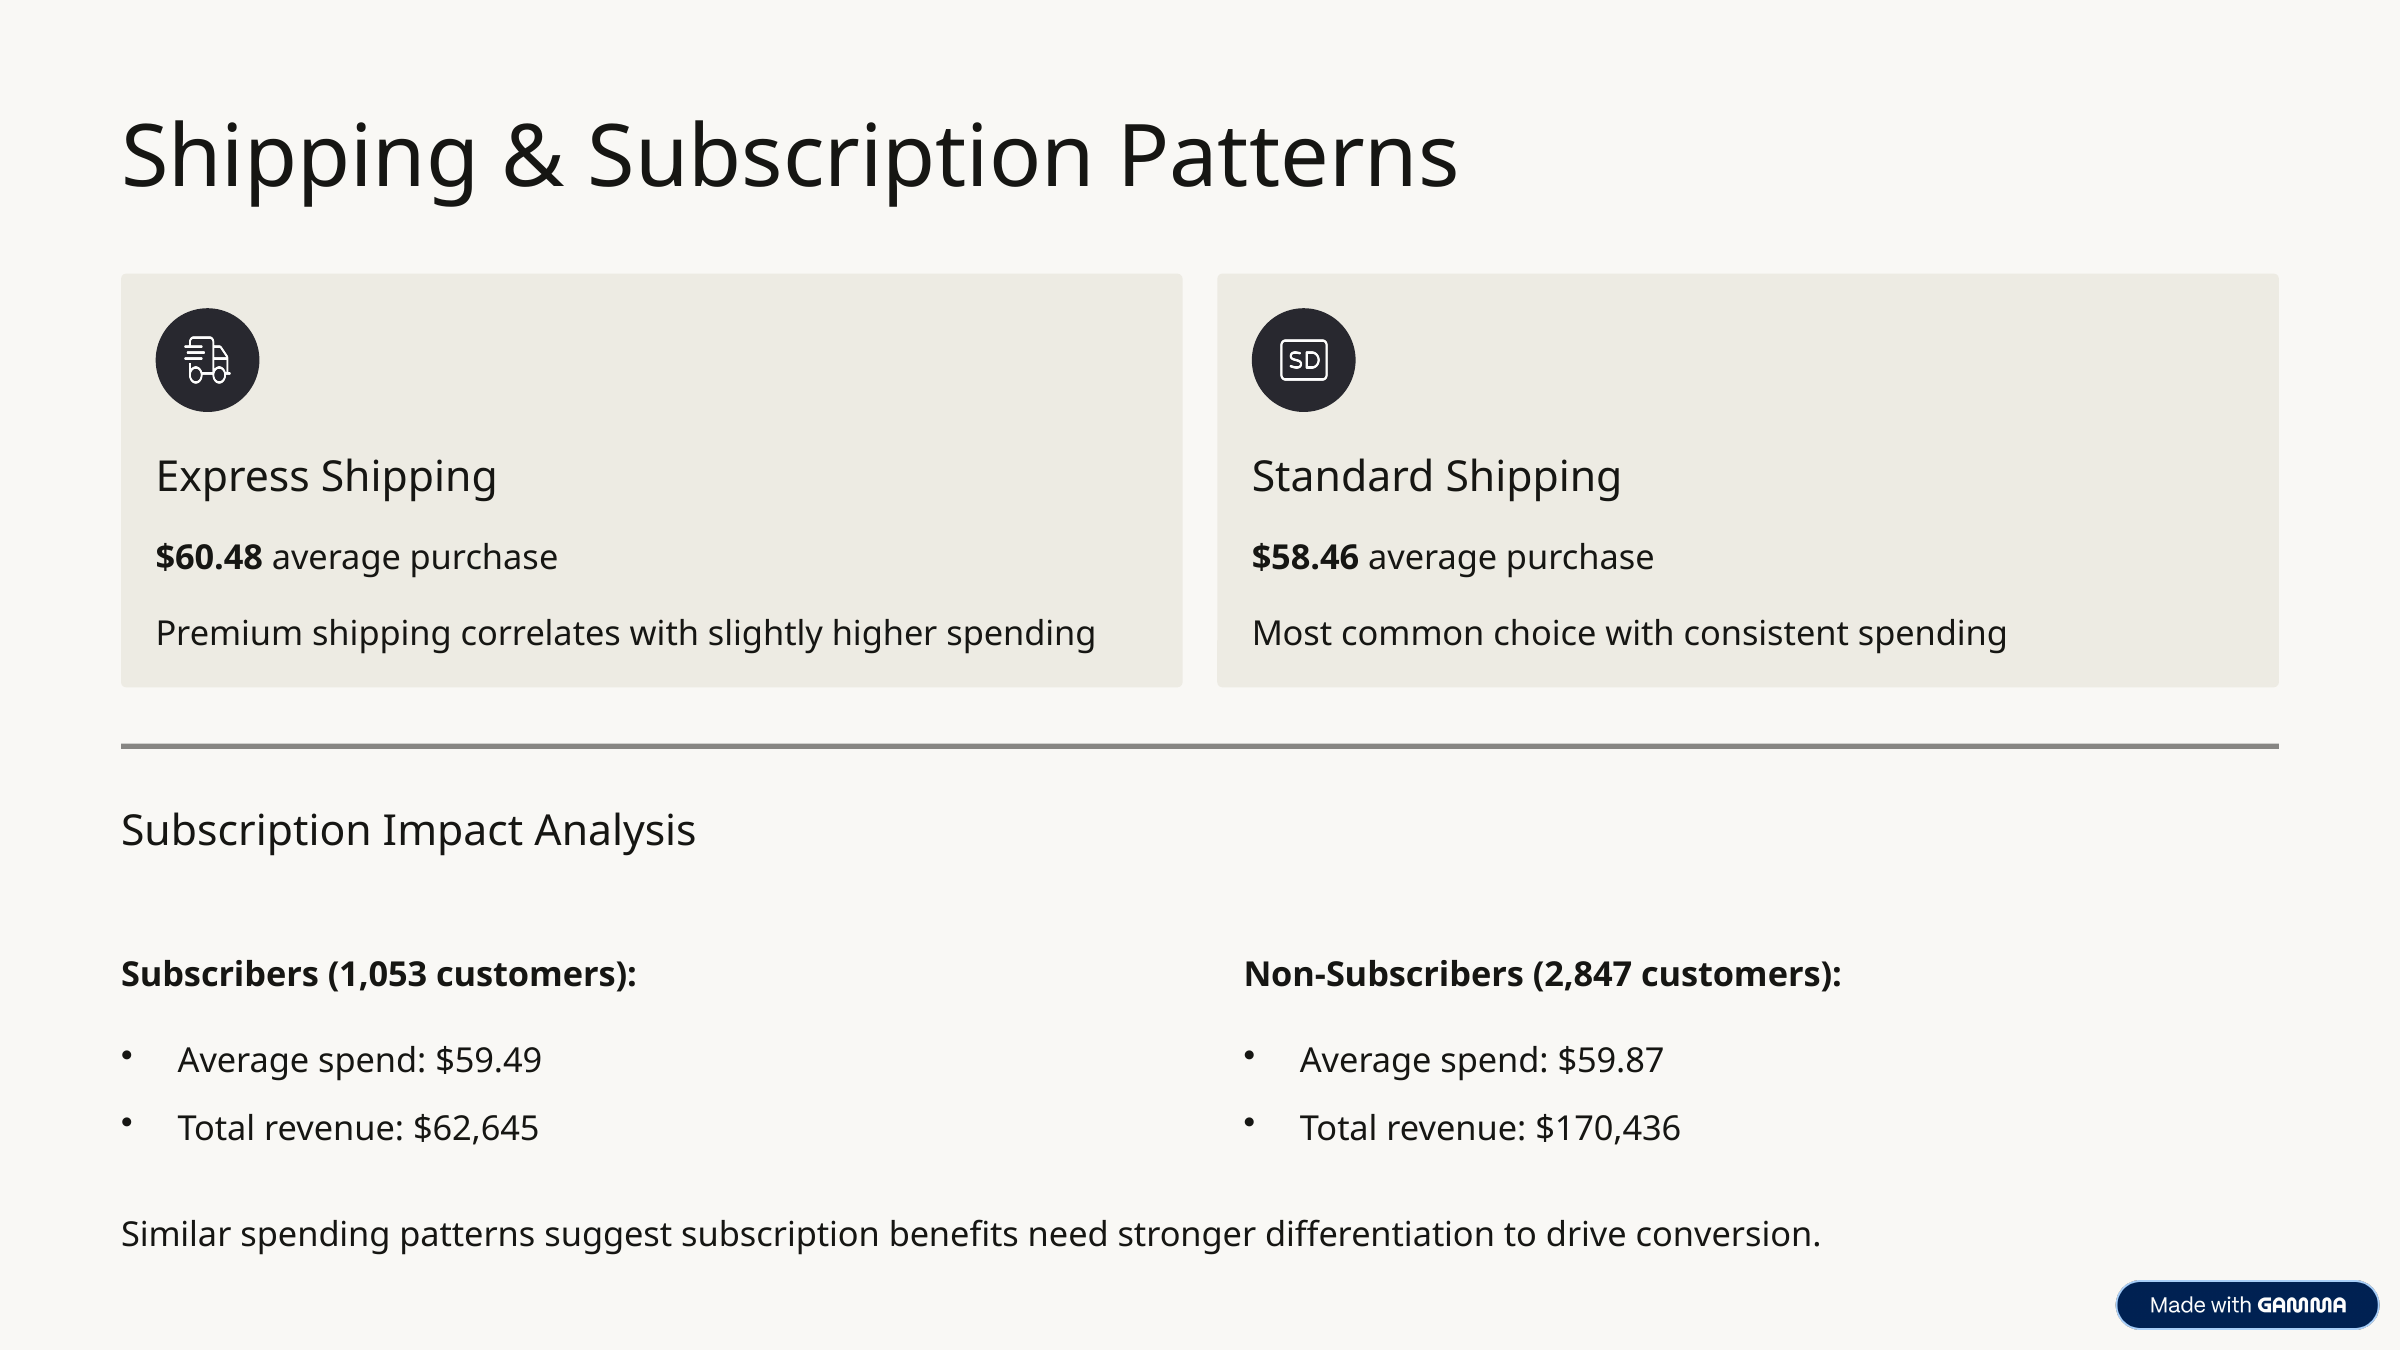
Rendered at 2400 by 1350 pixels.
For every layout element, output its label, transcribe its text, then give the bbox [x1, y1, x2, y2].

text_box Subscribers (1,053 customers): [121, 938, 1158, 994]
text_box [155, 308, 260, 412]
text_box $58.46 average purchase [1251, 521, 2245, 577]
text_box $60.48 average purchase [155, 521, 1149, 577]
text_box Shipping & Subscription Patterns [121, 96, 1469, 205]
text_box Express Shipping [155, 446, 589, 501]
picture [184, 336, 231, 384]
text_box [121, 743, 2279, 749]
text_box Total revenue: $170,436 [1243, 1091, 2281, 1148]
text_box Subscription Impact Analysis [121, 801, 714, 856]
picture [1280, 336, 1328, 384]
text_box Total revenue: $62,645 [121, 1091, 1158, 1148]
text_box Most common choice with consistent spending [1251, 597, 2245, 653]
text_box [1217, 273, 2279, 688]
picture [2106, 1271, 2389, 1339]
text_box Similar spending patterns suggest subscription benefits need stronger differentiation to drive conversion. [121, 1198, 2279, 1254]
text_box Premium shipping correlates with slightly higher spending [155, 597, 1149, 653]
text_box [121, 273, 1183, 688]
text_box Non-Subscribers (2,847 customers): [1243, 938, 2281, 994]
text_box Average spend: $59.49 [121, 1024, 1158, 1080]
text_box Standard Shipping [1251, 446, 1685, 501]
text_box [1251, 308, 1356, 412]
text_box Average spend: $59.87 [1243, 1024, 2281, 1080]
